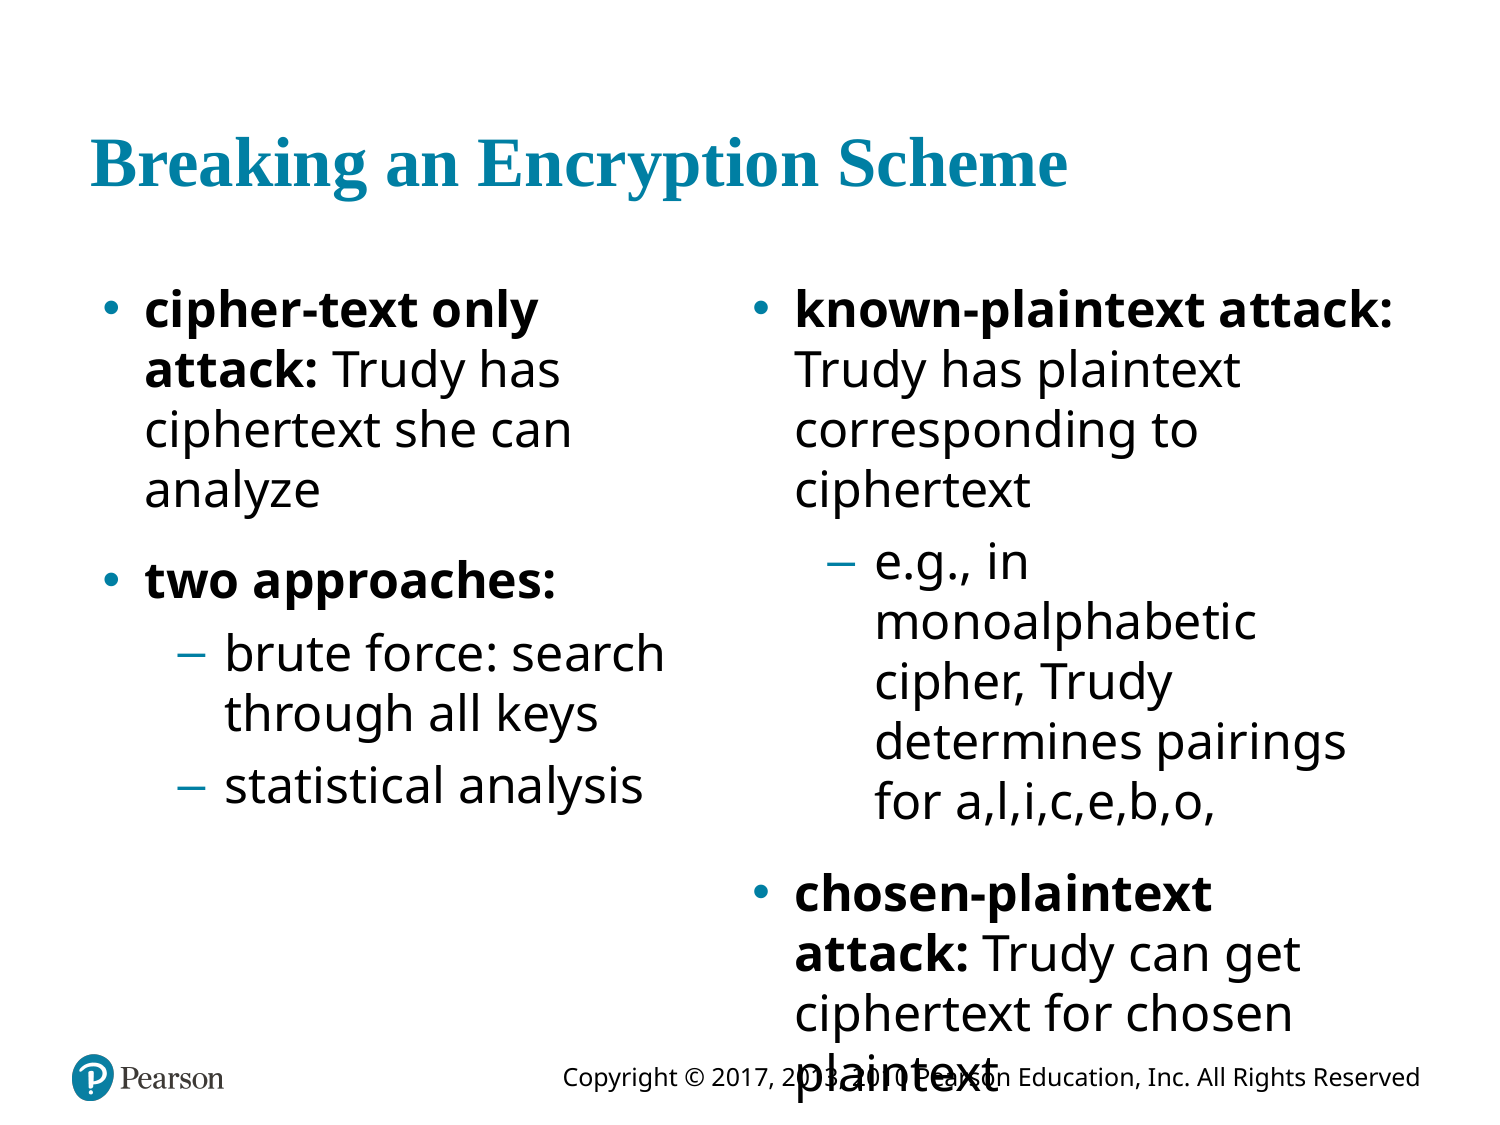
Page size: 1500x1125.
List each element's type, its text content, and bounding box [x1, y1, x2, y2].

picture [72, 1087, 83, 1101]
picture [98, 1054, 224, 1101]
picture [80, 1063, 106, 1088]
picture [72, 1054, 88, 1070]
list known-plaintext attack: Trudy has plaintext corresponding to ciphertext e.g., in monoalphabetic cipher, Trudy determines pairings for a,l,i,c,e,b,o, chosen-plaintext attack: Trudy can get ciphertext for chosen plaintext [737, 262, 1414, 1117]
title Breaking an Encryption Scheme [75, 0, 1425, 216]
list cipher-text only attack: Trudy has ciphertext she can analyze two approaches: brute force: search through all keys statistical analysis [87, 262, 713, 931]
